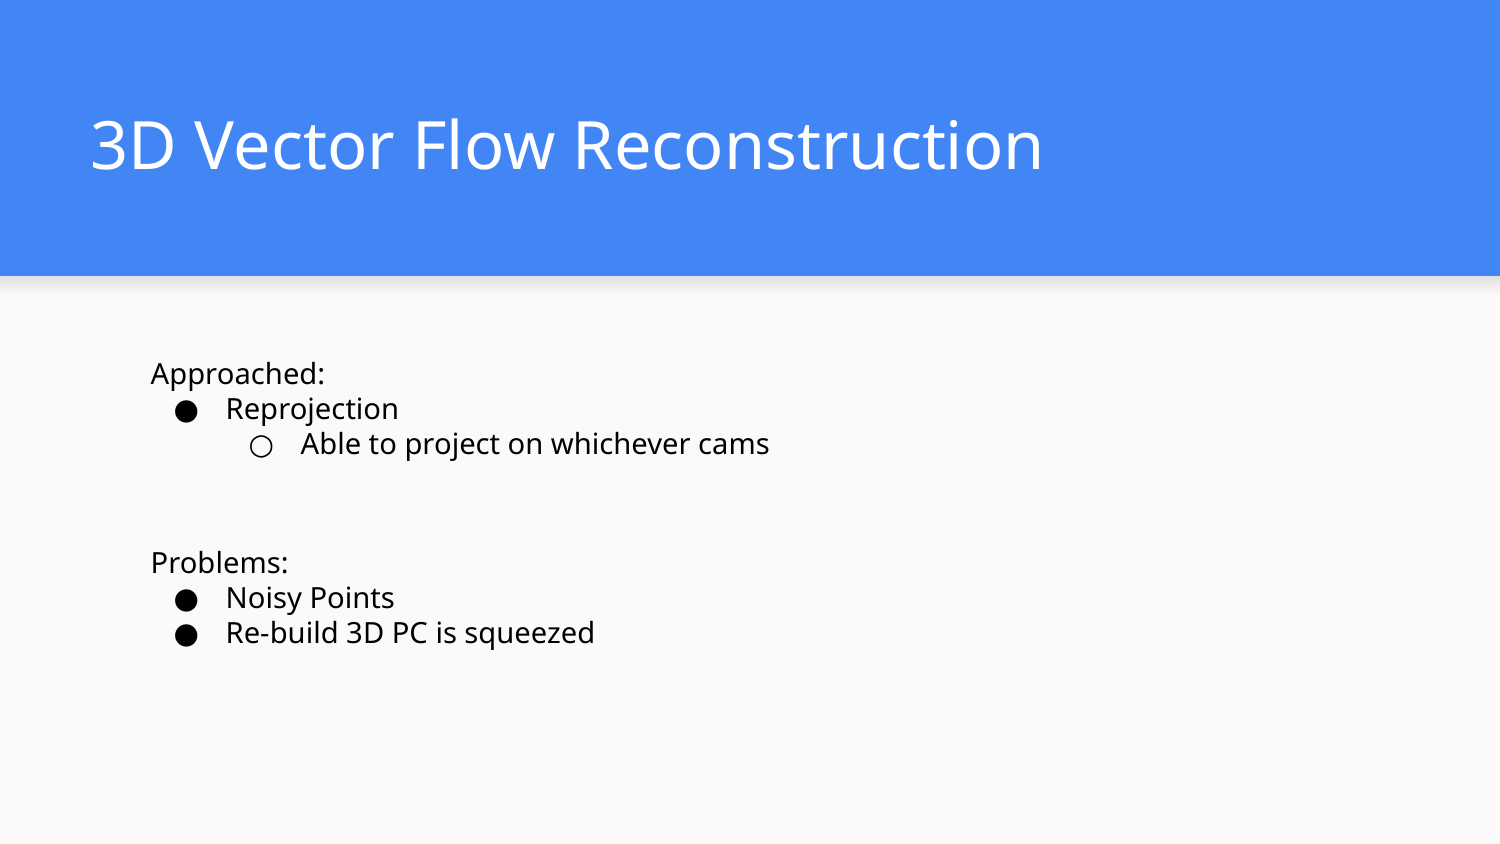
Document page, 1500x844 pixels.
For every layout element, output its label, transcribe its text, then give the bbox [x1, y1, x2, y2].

title 3D Vector Flow Reconstruction [75, 32, 1425, 199]
text_box Problems: Noisy Points Re-build 3D PC is squeezed [135, 529, 834, 818]
text_box Approached: Reprojection Able to project on whichever cams [135, 340, 834, 477]
